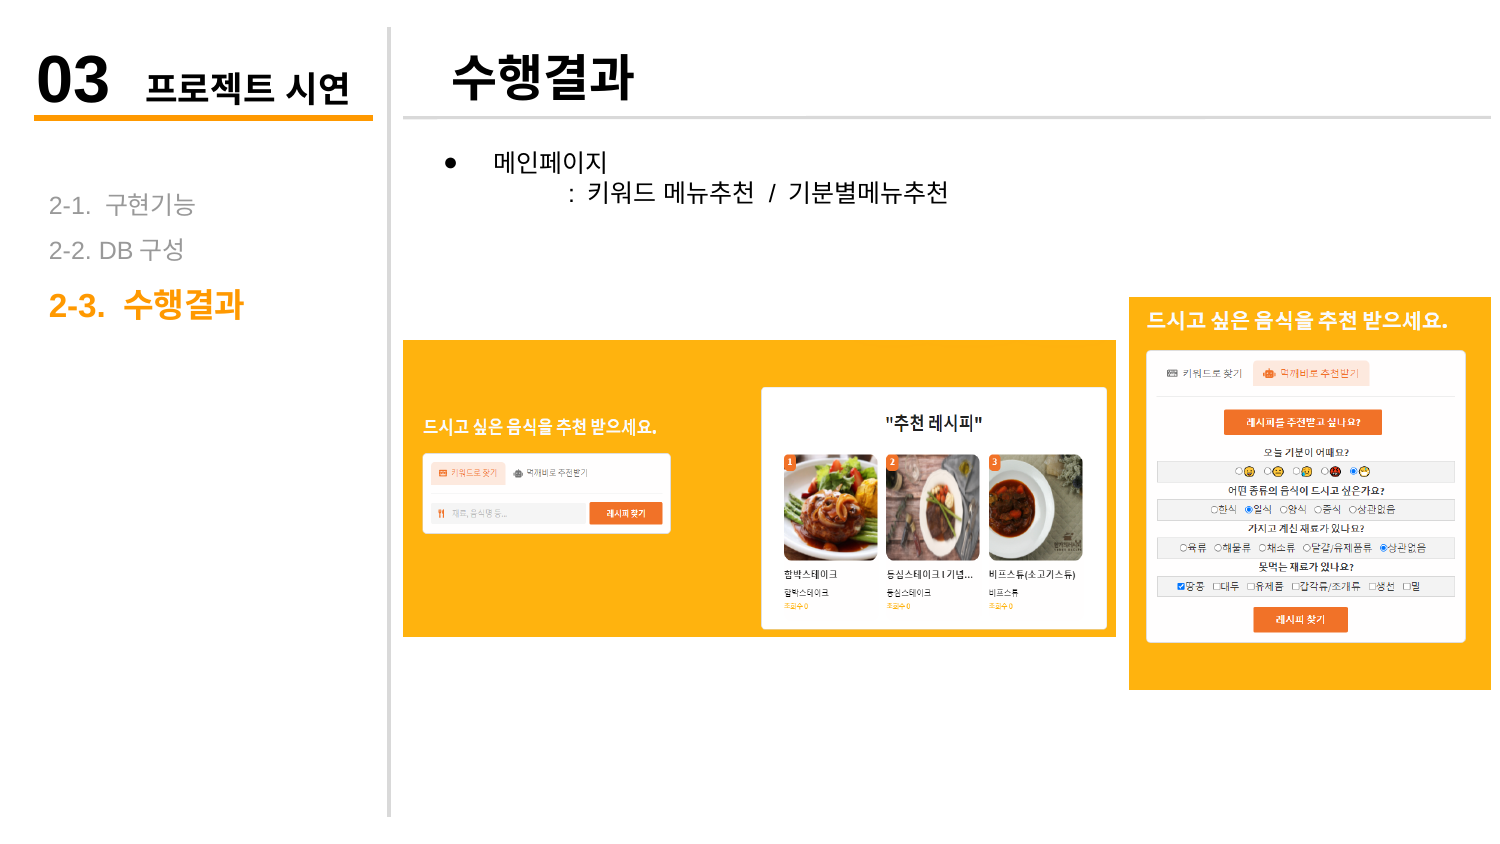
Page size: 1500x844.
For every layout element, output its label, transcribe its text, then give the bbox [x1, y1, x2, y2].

picture [1129, 297, 1492, 691]
text_box 03 프로젝트 시연 [21, 21, 437, 132]
text_box 메인페이지 : 키워드 메뉴추천 / 기분별메뉴추천 [403, 132, 1403, 223]
text_box 2-1. 구현기능 2-2. DB구성 2-3. 수행결과 [33, 159, 295, 340]
picture [402, 340, 1116, 637]
text_box 수행결과 [436, 31, 939, 115]
